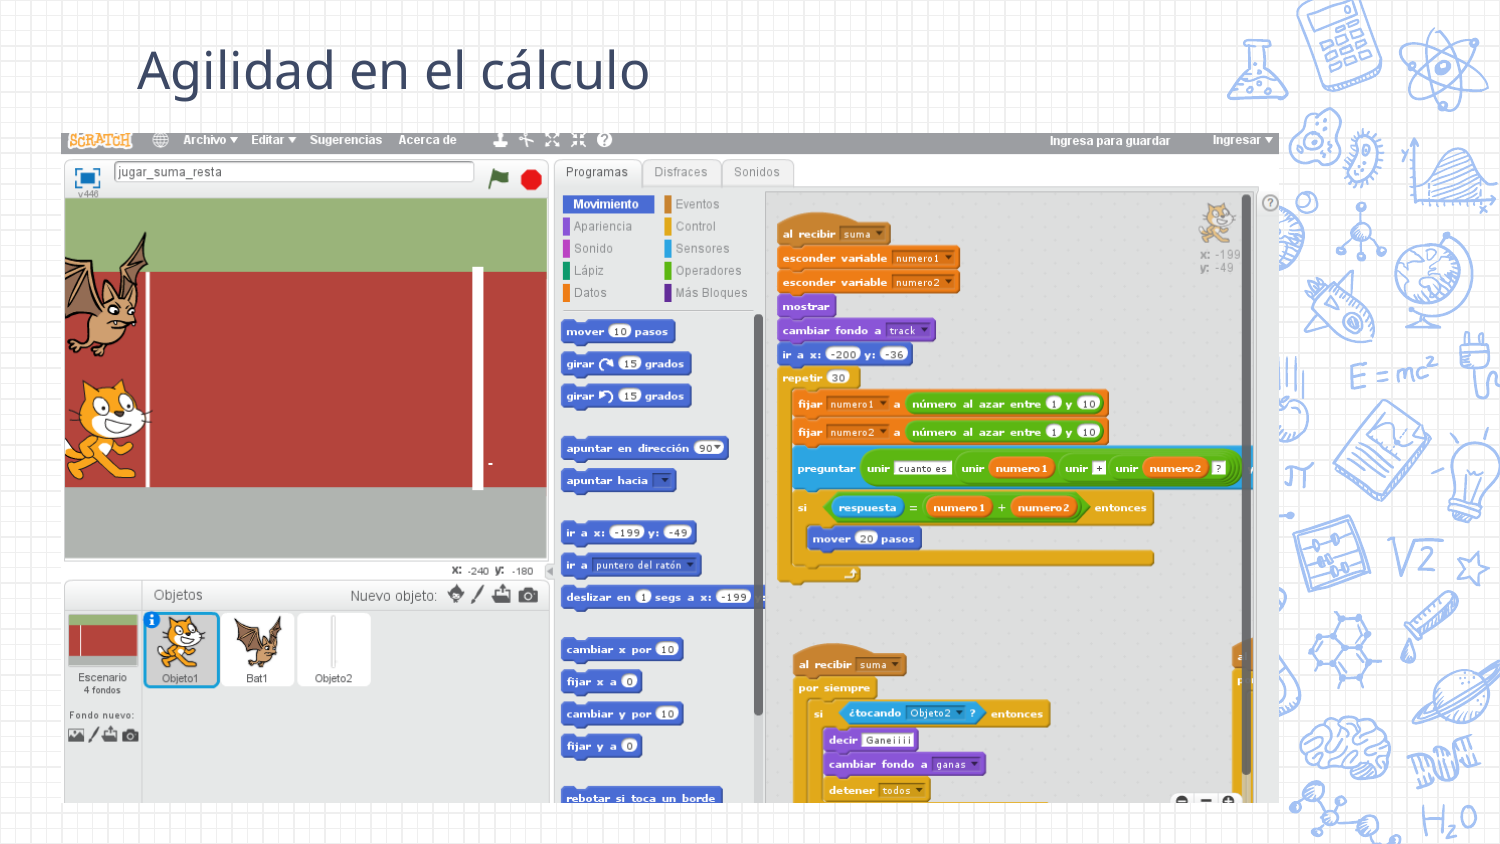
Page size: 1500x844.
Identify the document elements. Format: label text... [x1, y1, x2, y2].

picture [61, 133, 1280, 804]
text_box Agilidad en el cálculo [122, 36, 1130, 131]
